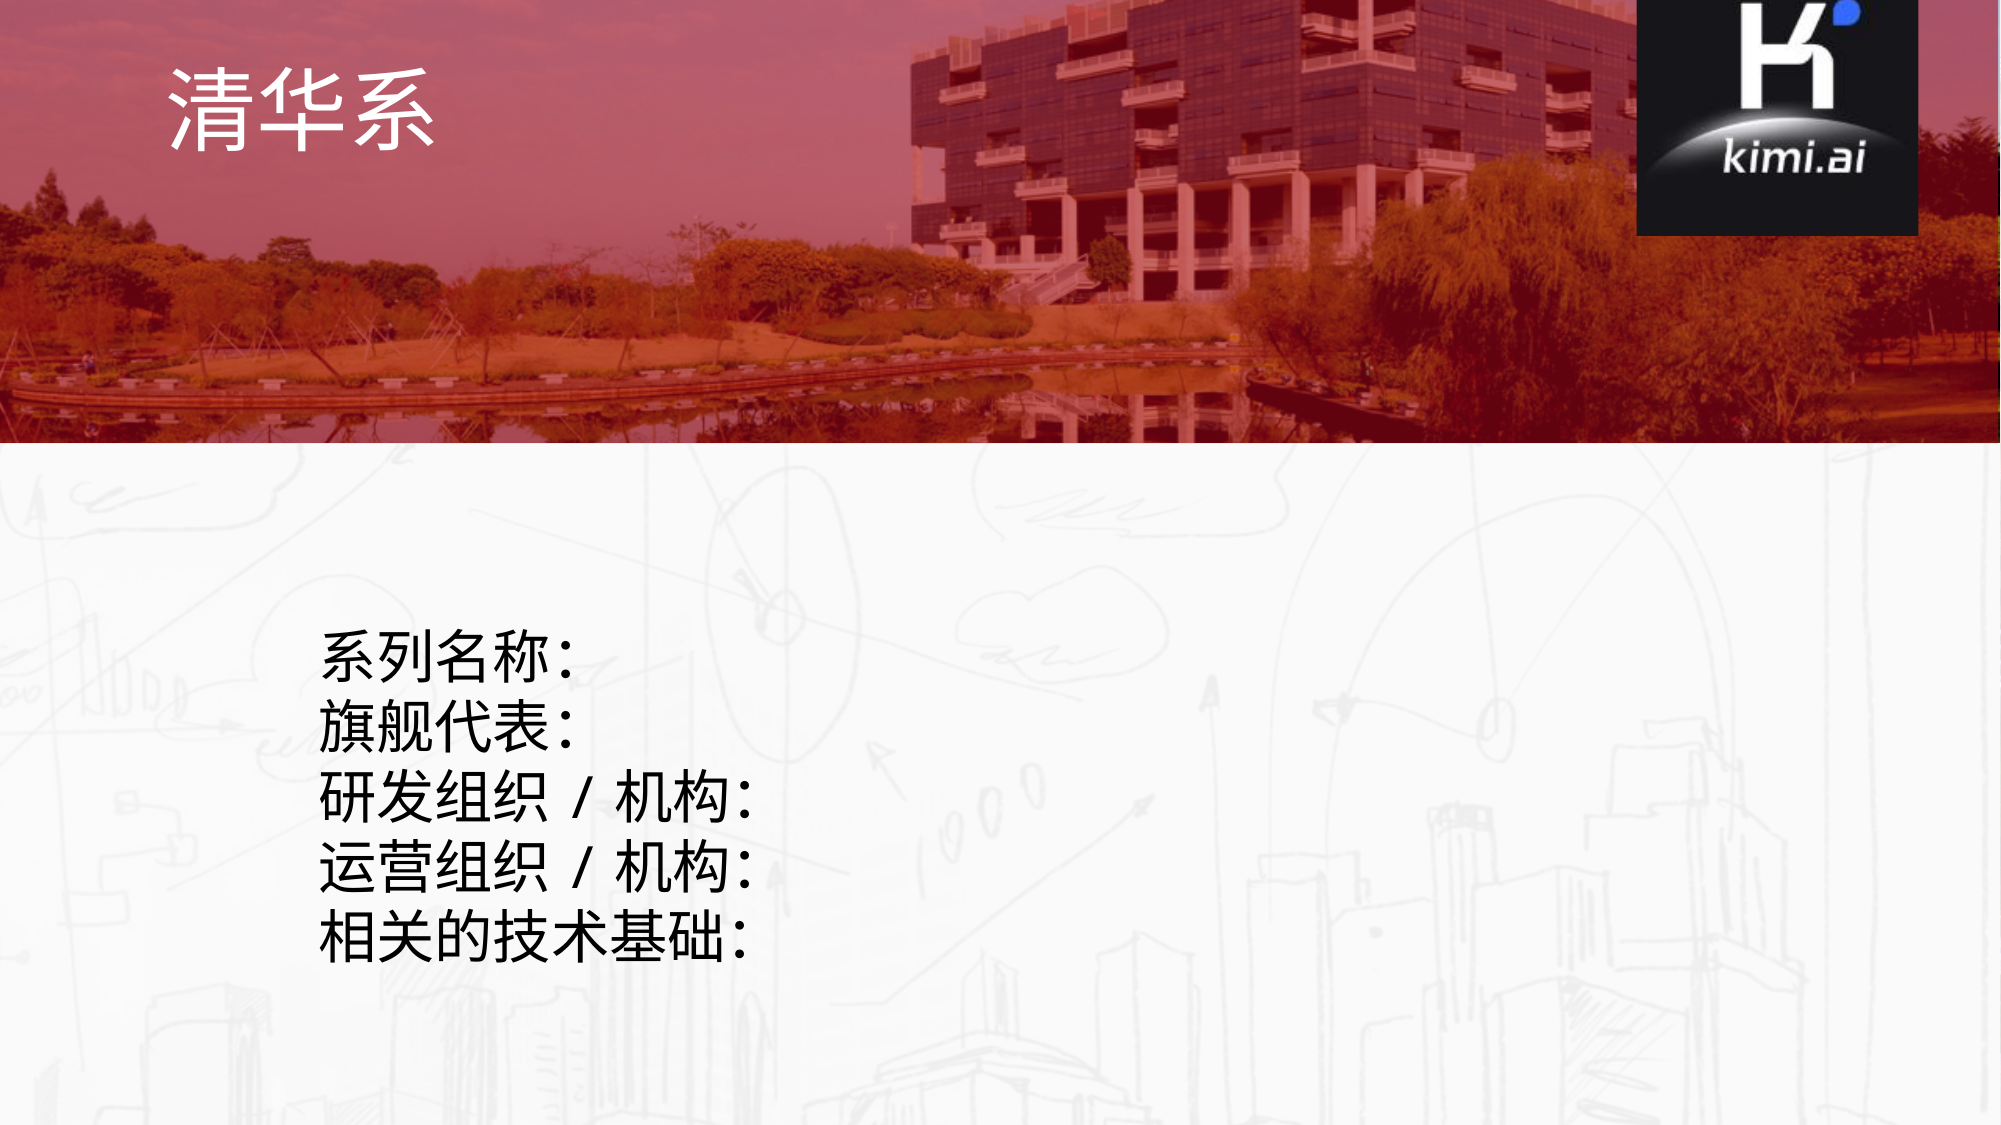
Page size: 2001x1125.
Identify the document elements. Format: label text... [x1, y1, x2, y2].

text_box 清华系 [150, 45, 456, 171]
text_box 系列名称： 旗舰代表： 研发组织/机构： 运营组织/机构： 相关的技术基础： [303, 612, 804, 978]
picture [1636, 0, 1919, 236]
